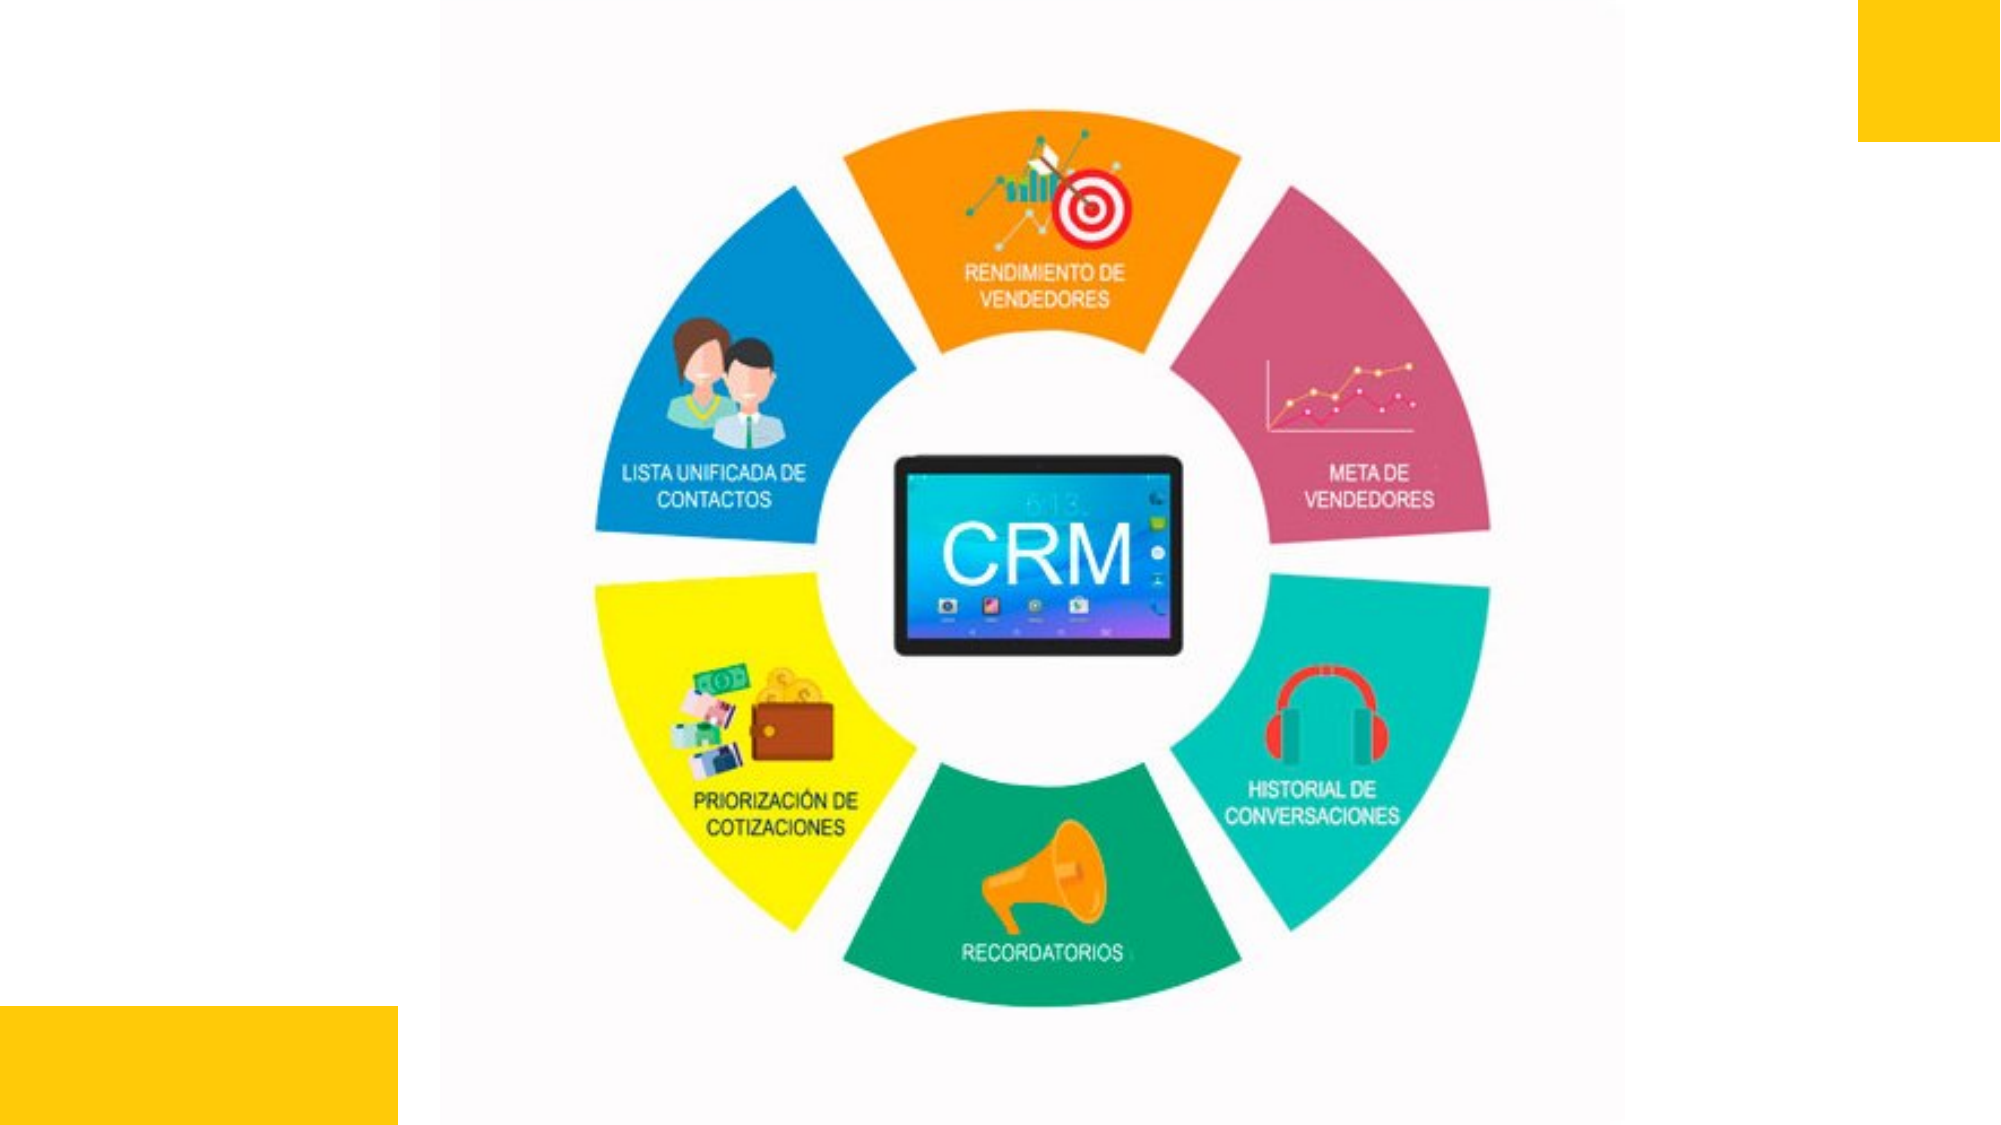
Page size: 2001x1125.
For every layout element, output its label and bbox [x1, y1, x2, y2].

picture [440, 0, 1625, 1125]
